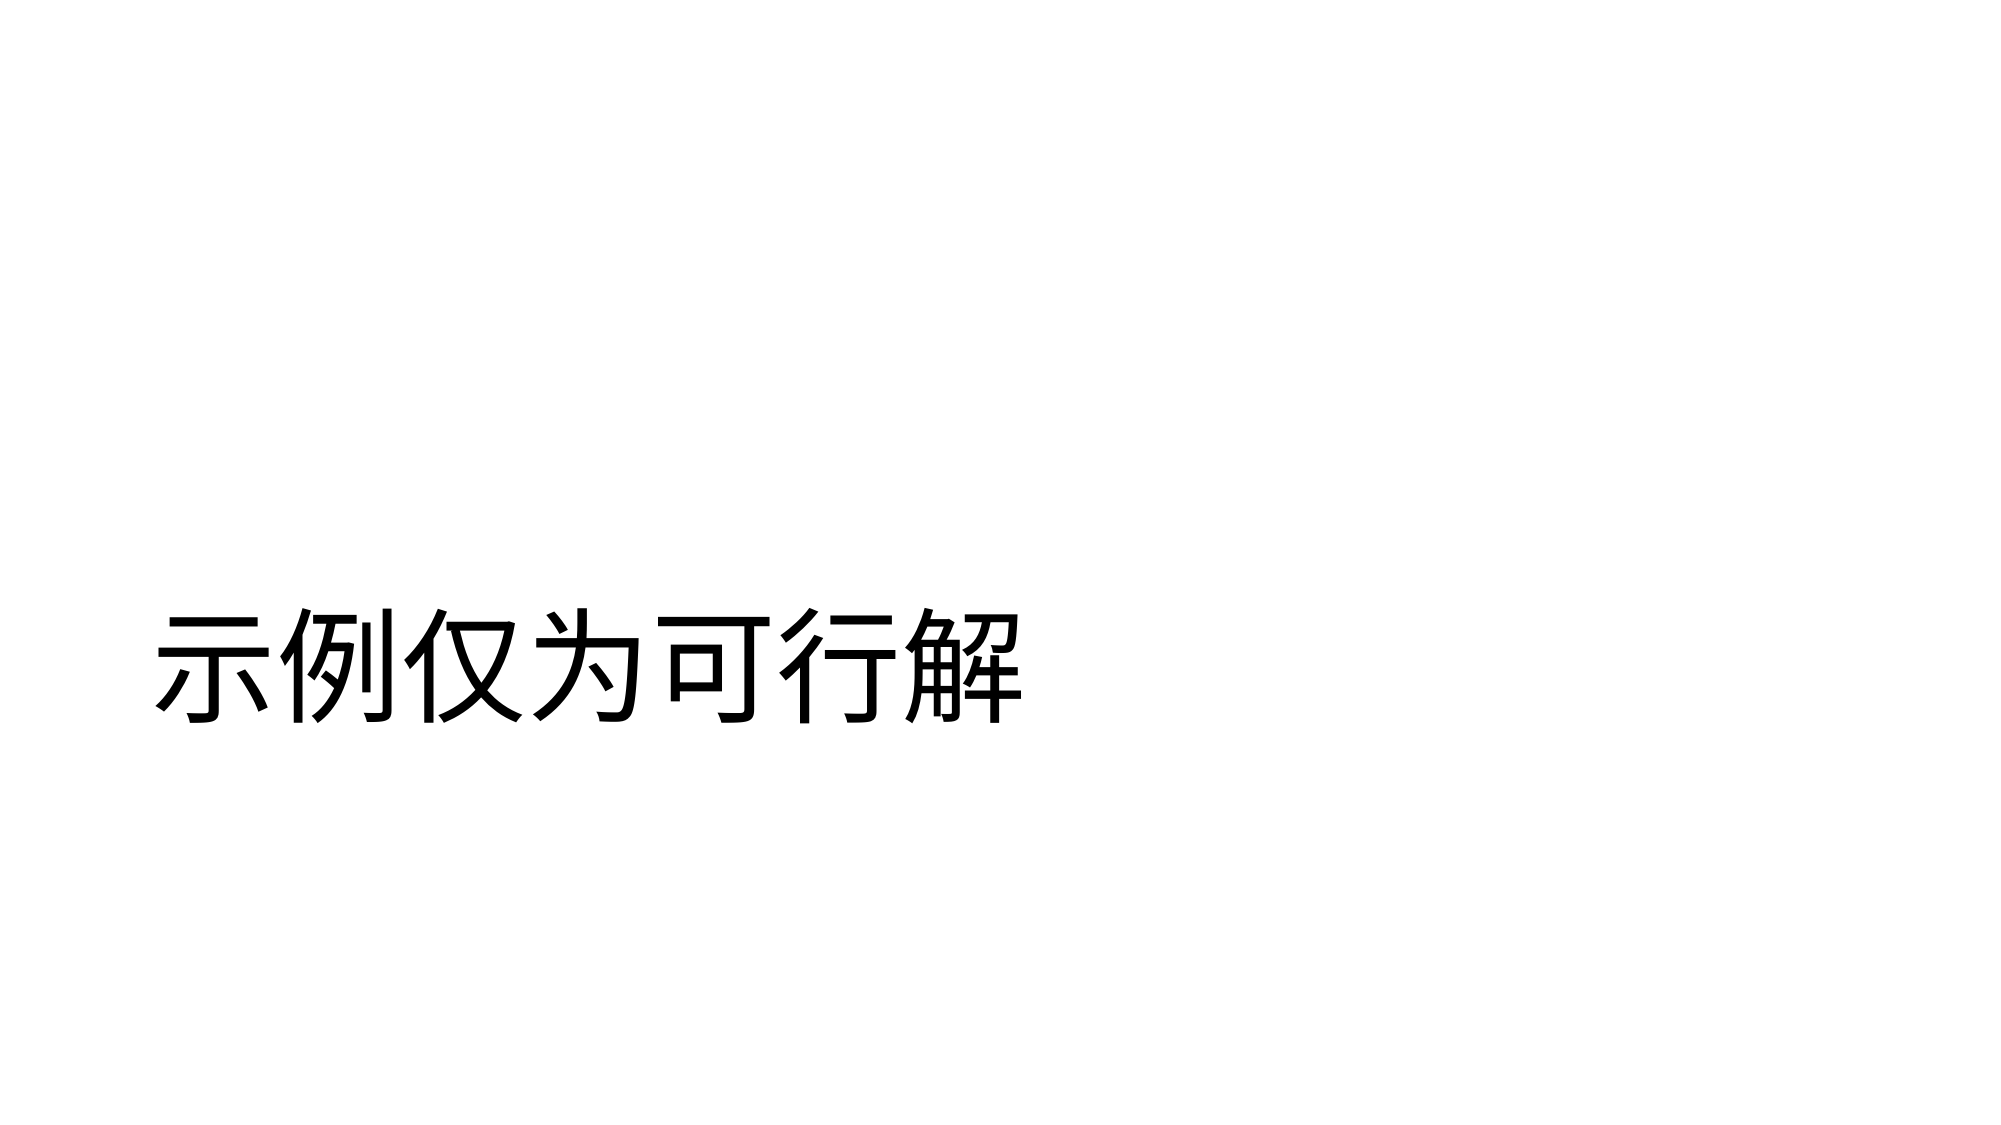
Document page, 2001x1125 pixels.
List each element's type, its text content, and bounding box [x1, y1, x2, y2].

title 示例仅为可行解 [136, 280, 1862, 749]
